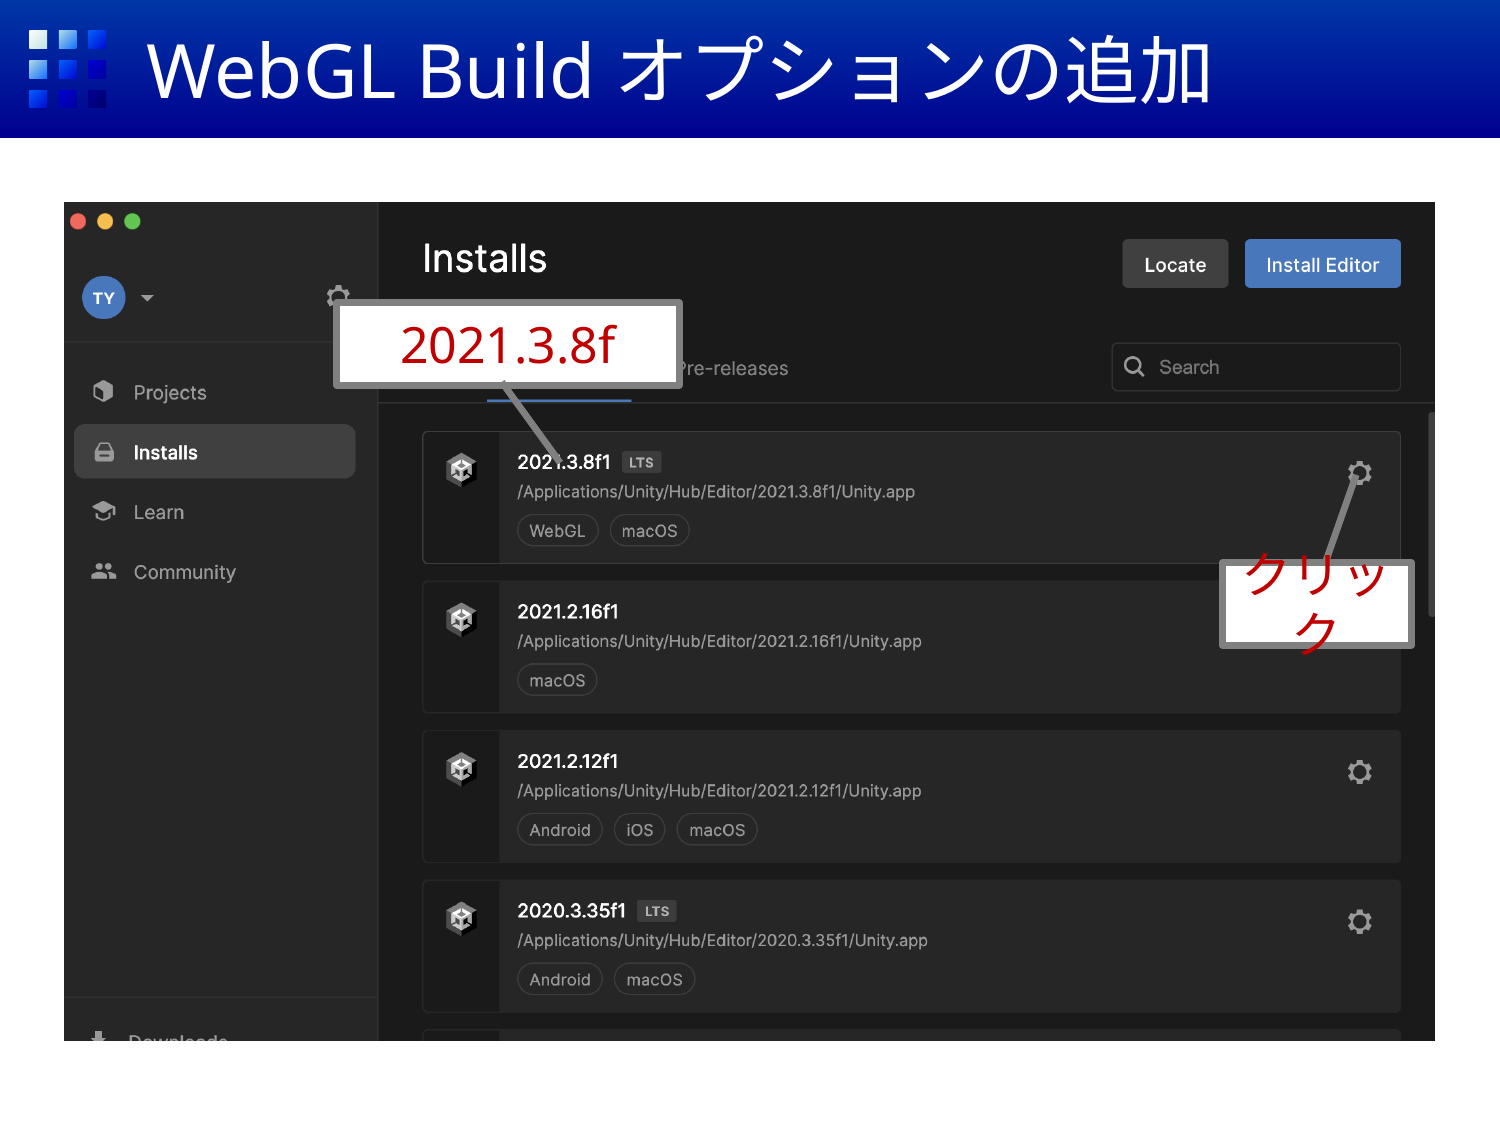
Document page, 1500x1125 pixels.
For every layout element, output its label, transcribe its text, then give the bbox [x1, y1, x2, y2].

title WebGL Buildオプションの追加 [131, 21, 1455, 116]
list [64, 201, 1436, 1042]
